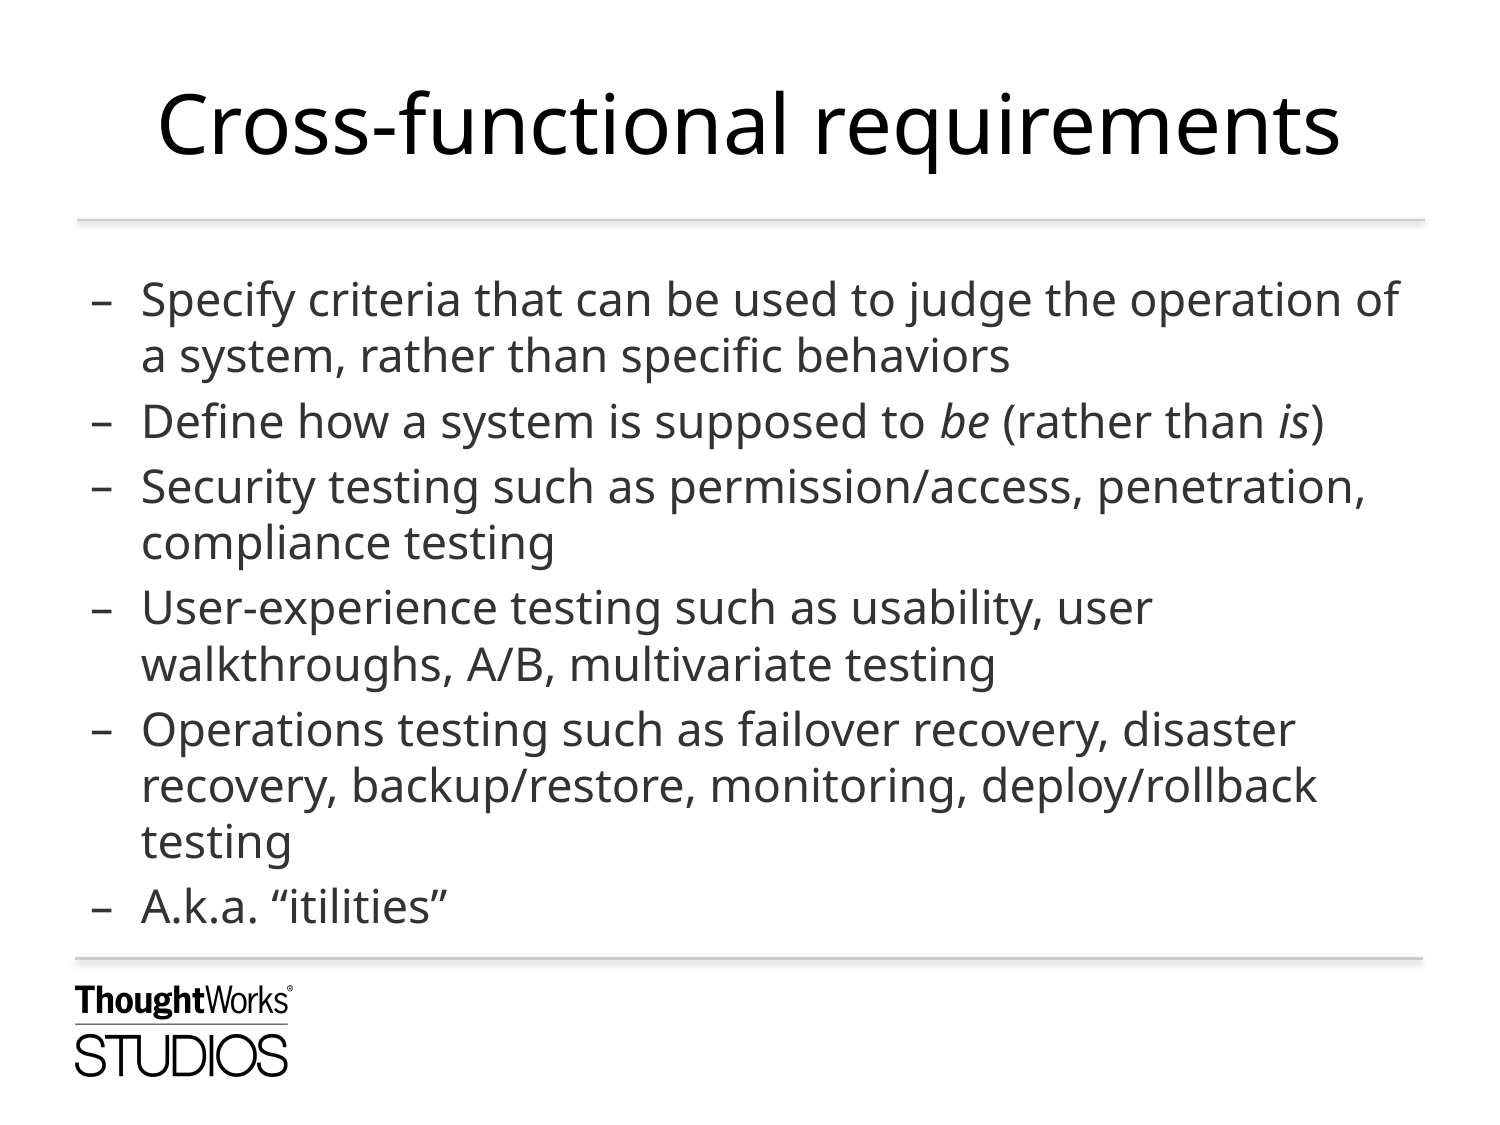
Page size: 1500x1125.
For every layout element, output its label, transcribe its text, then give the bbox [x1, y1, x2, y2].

list Specify criteria that can be used to judge the operation of a system, rather than specific behaviors Define how a system is supposed to be (rather than is) Security testing such as permission/access, penetration, compliance testing User-experience testing such as usability, user walkthroughs, A/B, multivariate testing Operations testing such as failover recovery, disaster recovery, backup/restore, monitoring, deploy/rollback testing A.k.a. “itilities” [75, 262, 1425, 948]
picture [75, 985, 293, 1077]
title Cross-functional requirements [75, 45, 1425, 197]
